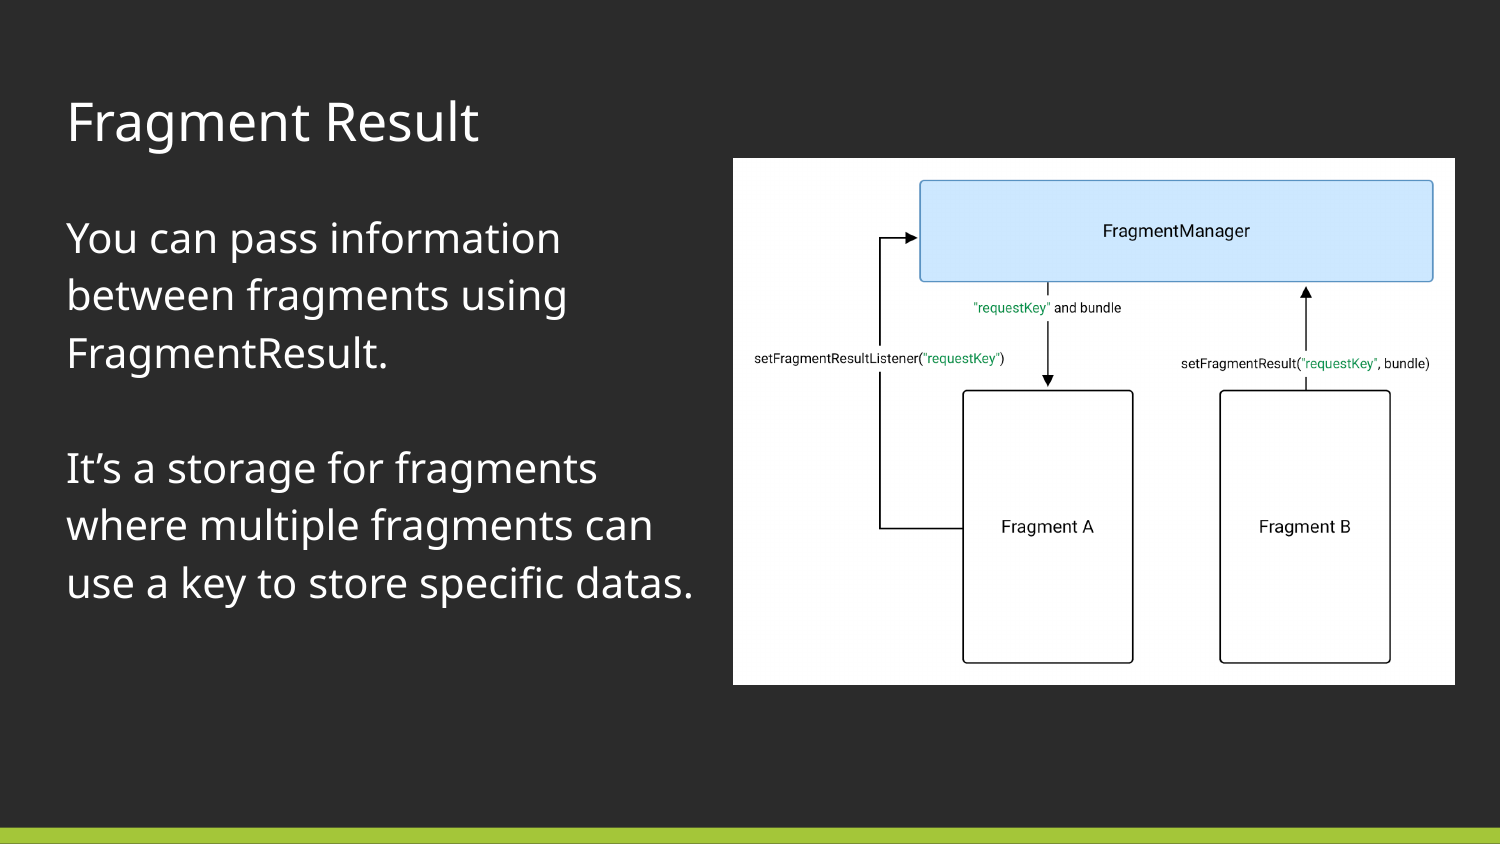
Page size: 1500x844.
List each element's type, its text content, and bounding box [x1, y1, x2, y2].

list You can pass information between fragments using FragmentResult. It’s a storage for fragments where multiple fragments can use a key to store specific datas. [50, 188, 717, 750]
title Fragment Result [50, 72, 1450, 168]
picture [733, 158, 1455, 686]
